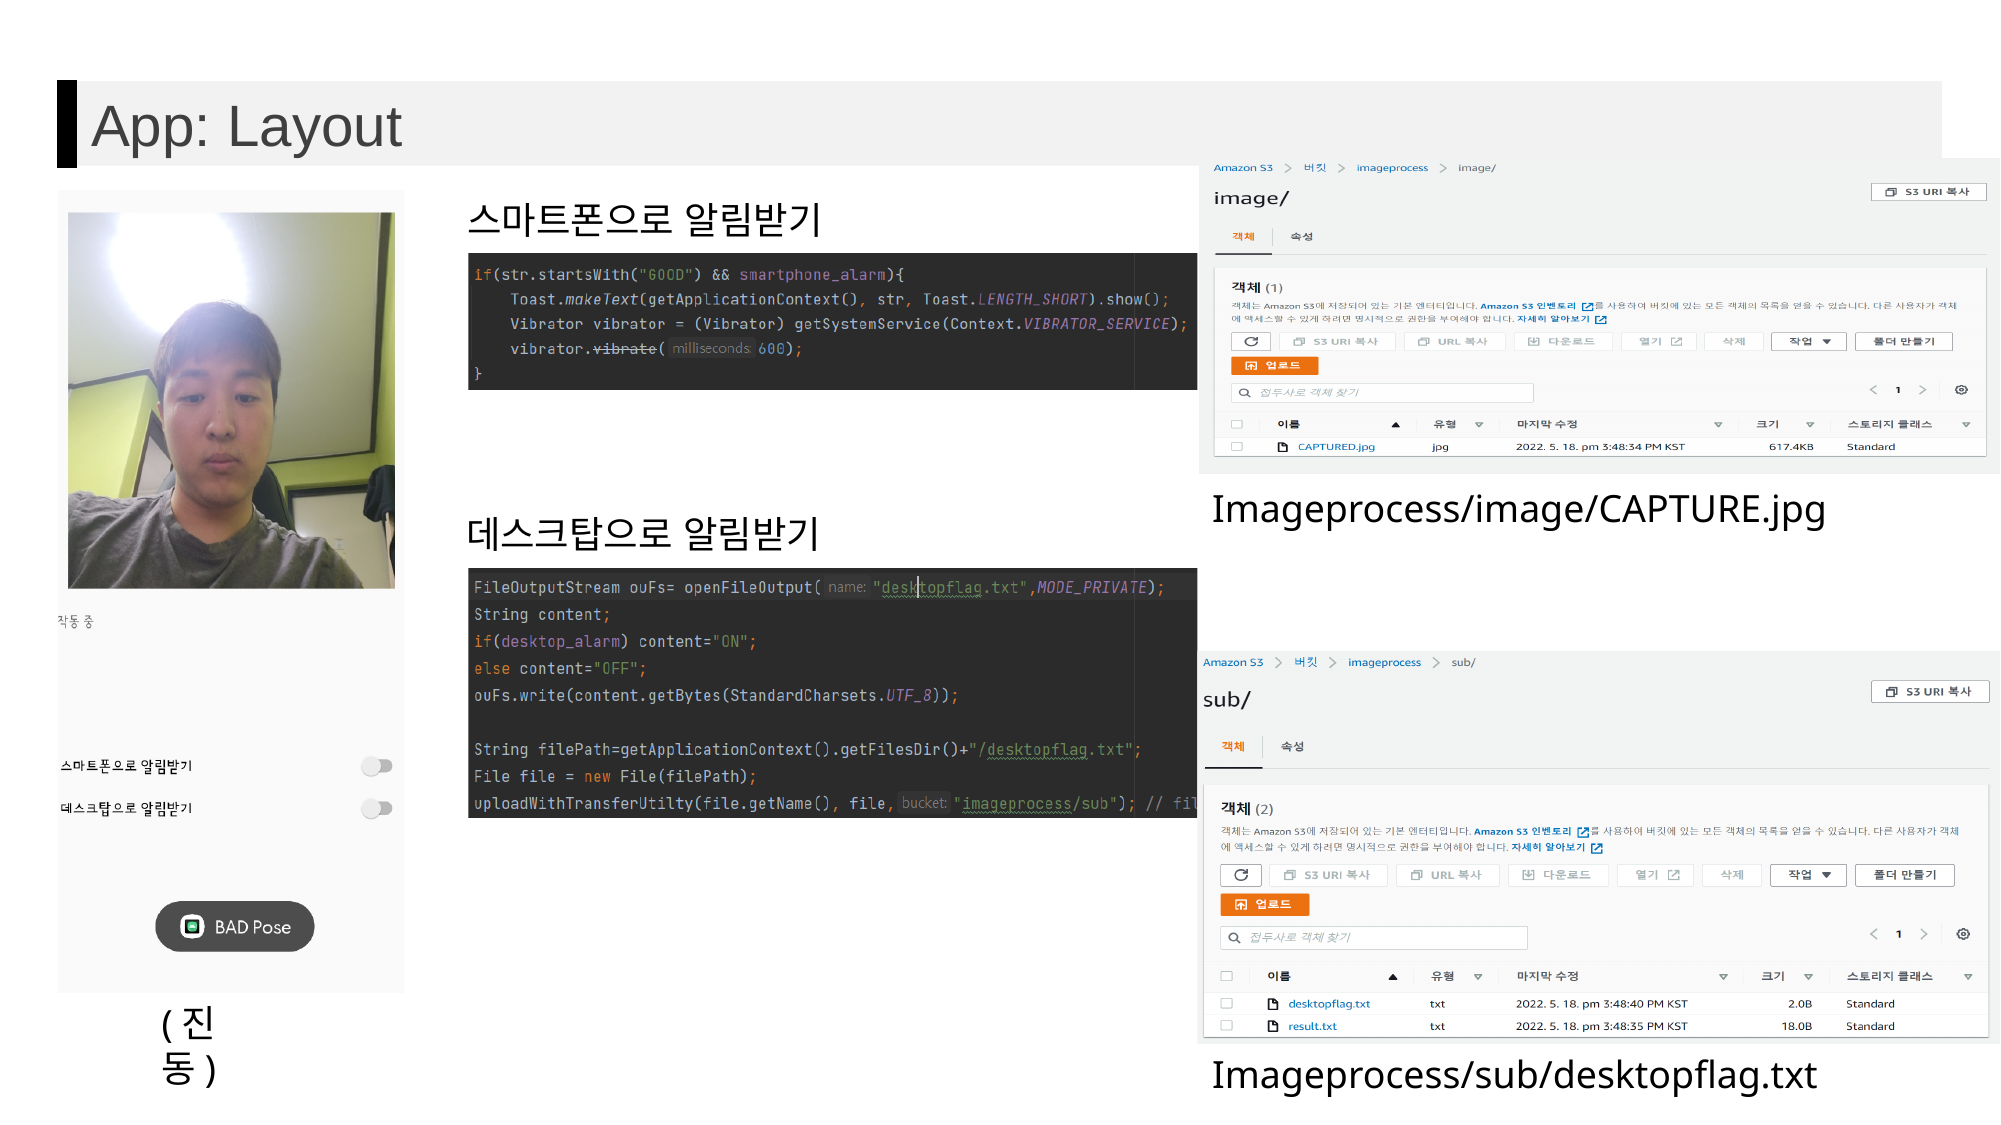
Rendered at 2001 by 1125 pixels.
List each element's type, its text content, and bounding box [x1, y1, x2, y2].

text_box Imageprocess/sub/desktopflag.txt [1197, 1044, 1854, 1104]
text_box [57, 80, 1942, 167]
picture [468, 253, 1198, 390]
text_box Imageprocess/image/CAPTURE.jpg [1197, 478, 1879, 538]
picture [1199, 158, 2000, 474]
text_box 스마트폰으로 알림받기 [452, 190, 962, 250]
picture [57, 190, 405, 993]
picture [468, 568, 2000, 1044]
text_box (진동) [146, 993, 272, 1098]
text_box 데스크탑으로 알림받기 [451, 503, 960, 564]
